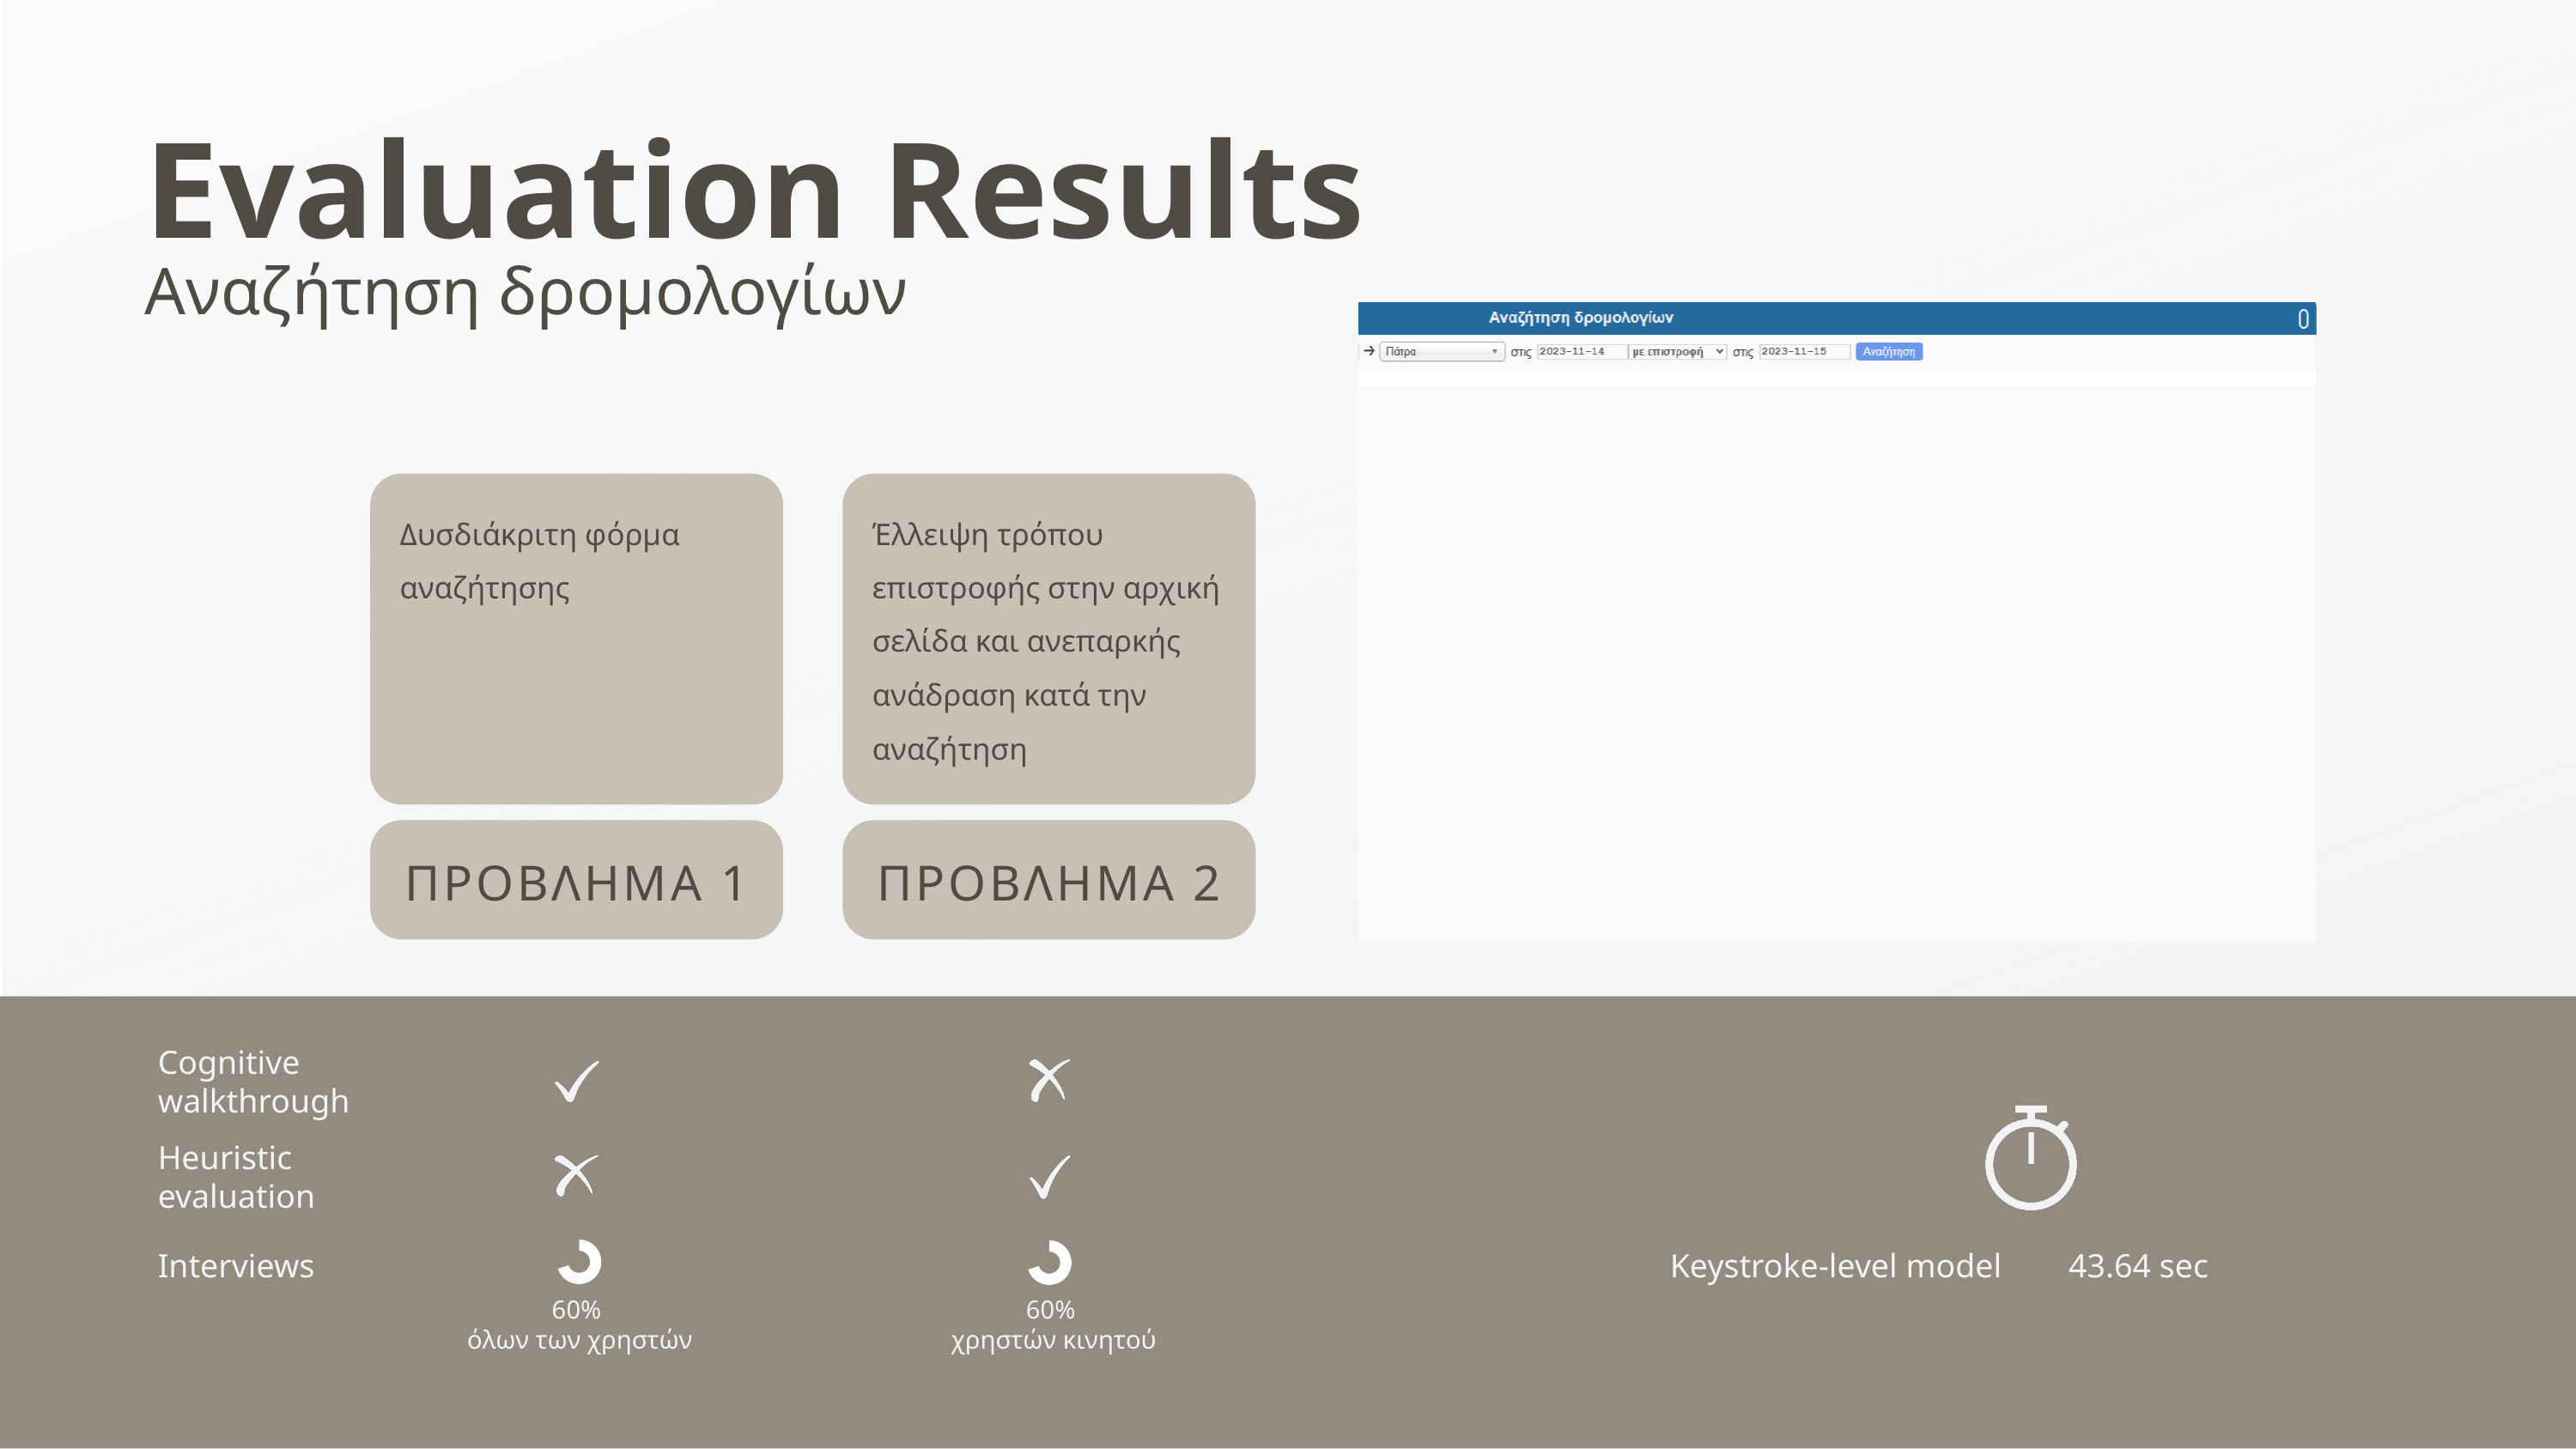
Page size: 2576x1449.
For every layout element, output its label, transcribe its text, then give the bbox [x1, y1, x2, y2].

picture [1966, 1093, 2096, 1223]
text_box [1029, 1058, 1072, 1102]
text_box 60% χρηστών κινητού [872, 1287, 1230, 1361]
text_box 60% όλων των χρηστών [398, 1287, 756, 1361]
text_box [554, 1060, 599, 1102]
text_box [1029, 1155, 1072, 1199]
text_box [554, 1155, 599, 1197]
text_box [1026, 1240, 1072, 1286]
text_box Keystroke-level model [1657, 1239, 2032, 1291]
text_box [0, 995, 2576, 1449]
text_box Αναζήτηση δρομολογίων [144, 211, 2255, 328]
text_box 43.64 sec [2056, 1239, 2287, 1291]
text_box [2, 0, 2576, 995]
picture [1358, 302, 2317, 942]
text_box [842, 473, 1256, 940]
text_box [369, 473, 784, 940]
text_box Interviews [144, 1239, 375, 1291]
text_box Evaluation Results [144, 79, 2255, 211]
text_box Heuristic evaluation [144, 1131, 375, 1222]
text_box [556, 1239, 602, 1285]
text_box Cognitive walkthrough [144, 1035, 375, 1125]
